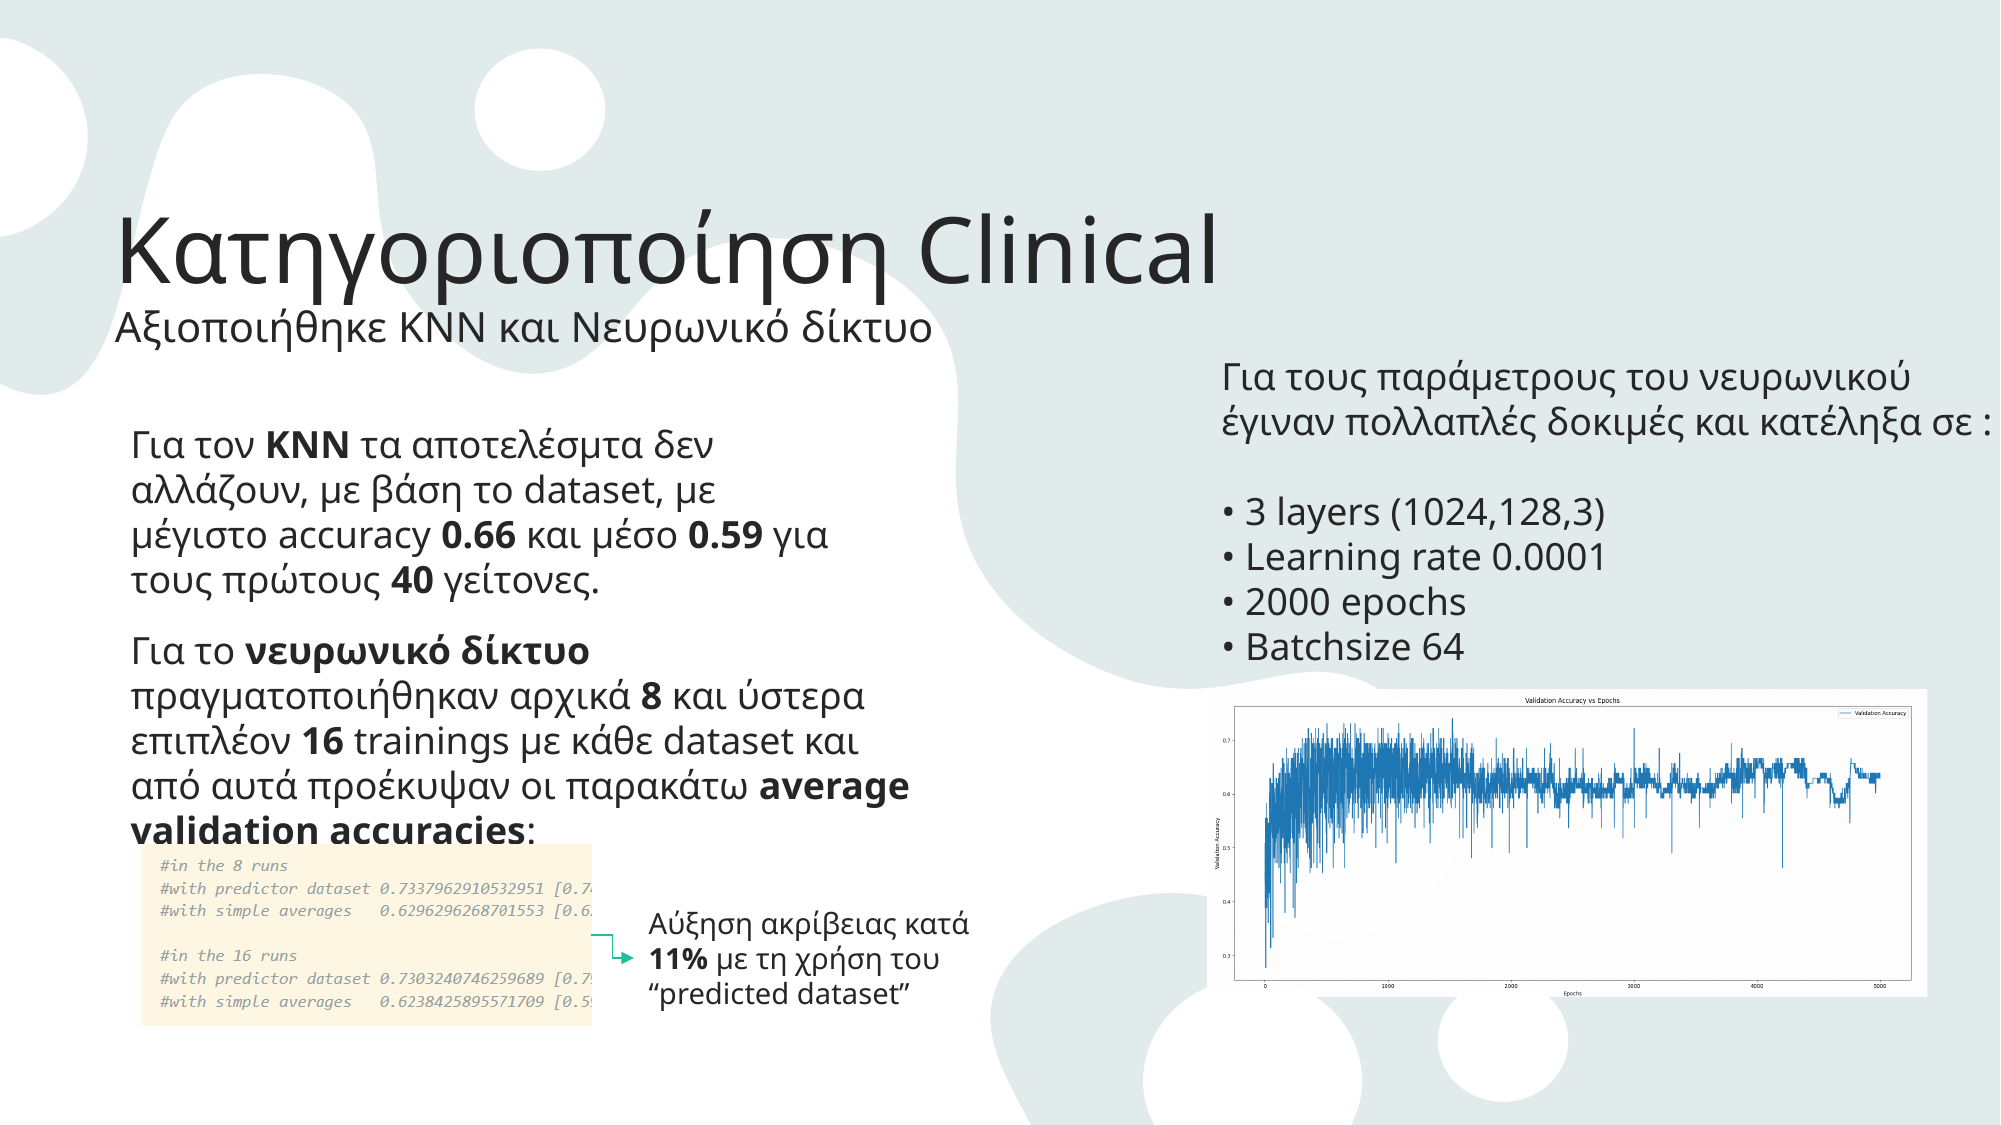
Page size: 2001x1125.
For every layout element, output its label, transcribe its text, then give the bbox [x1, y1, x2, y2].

text_box Αύξηση ακρίβειας κατά 11% με τη χρήση του “predicted dataset” [633, 898, 1043, 1018]
text_box Για τον ΚΝΝ τα αποτελέσμτα δεν αλλάζουν, με βάση το dataset, με μέγιστο accuracy 0.66 και μέσο 0.59 για τους πρώτους 40 γείτονες. [115, 413, 848, 609]
picture [142, 844, 592, 1026]
picture [1206, 689, 1928, 997]
text_box Για τους παράμετρους του νευρωνικού έγιναν πολλαπλές δοκιμές και κατέληξα σε : • 3 layers (1024,128,3) • Learning rate 0.0001 • 2000 epochs • Batchsize 64 [1206, 345, 2000, 676]
list Αξιοποιήθηκε KNN και Νευρωνικό δίκτυο [99, 288, 1900, 951]
text_box Για το νευρωνικό δίκτυο πραγματοποιήθηκαν αρχικά 8 και ύστερα επιπλέον 16 trainings με κάθε dataset και από αυτά προέκυψαν οι παρακάτω average validation accuracies: [115, 619, 941, 860]
title Κατηγοριοποίηση Clinical [99, 91, 1900, 288]
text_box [591, 934, 634, 959]
